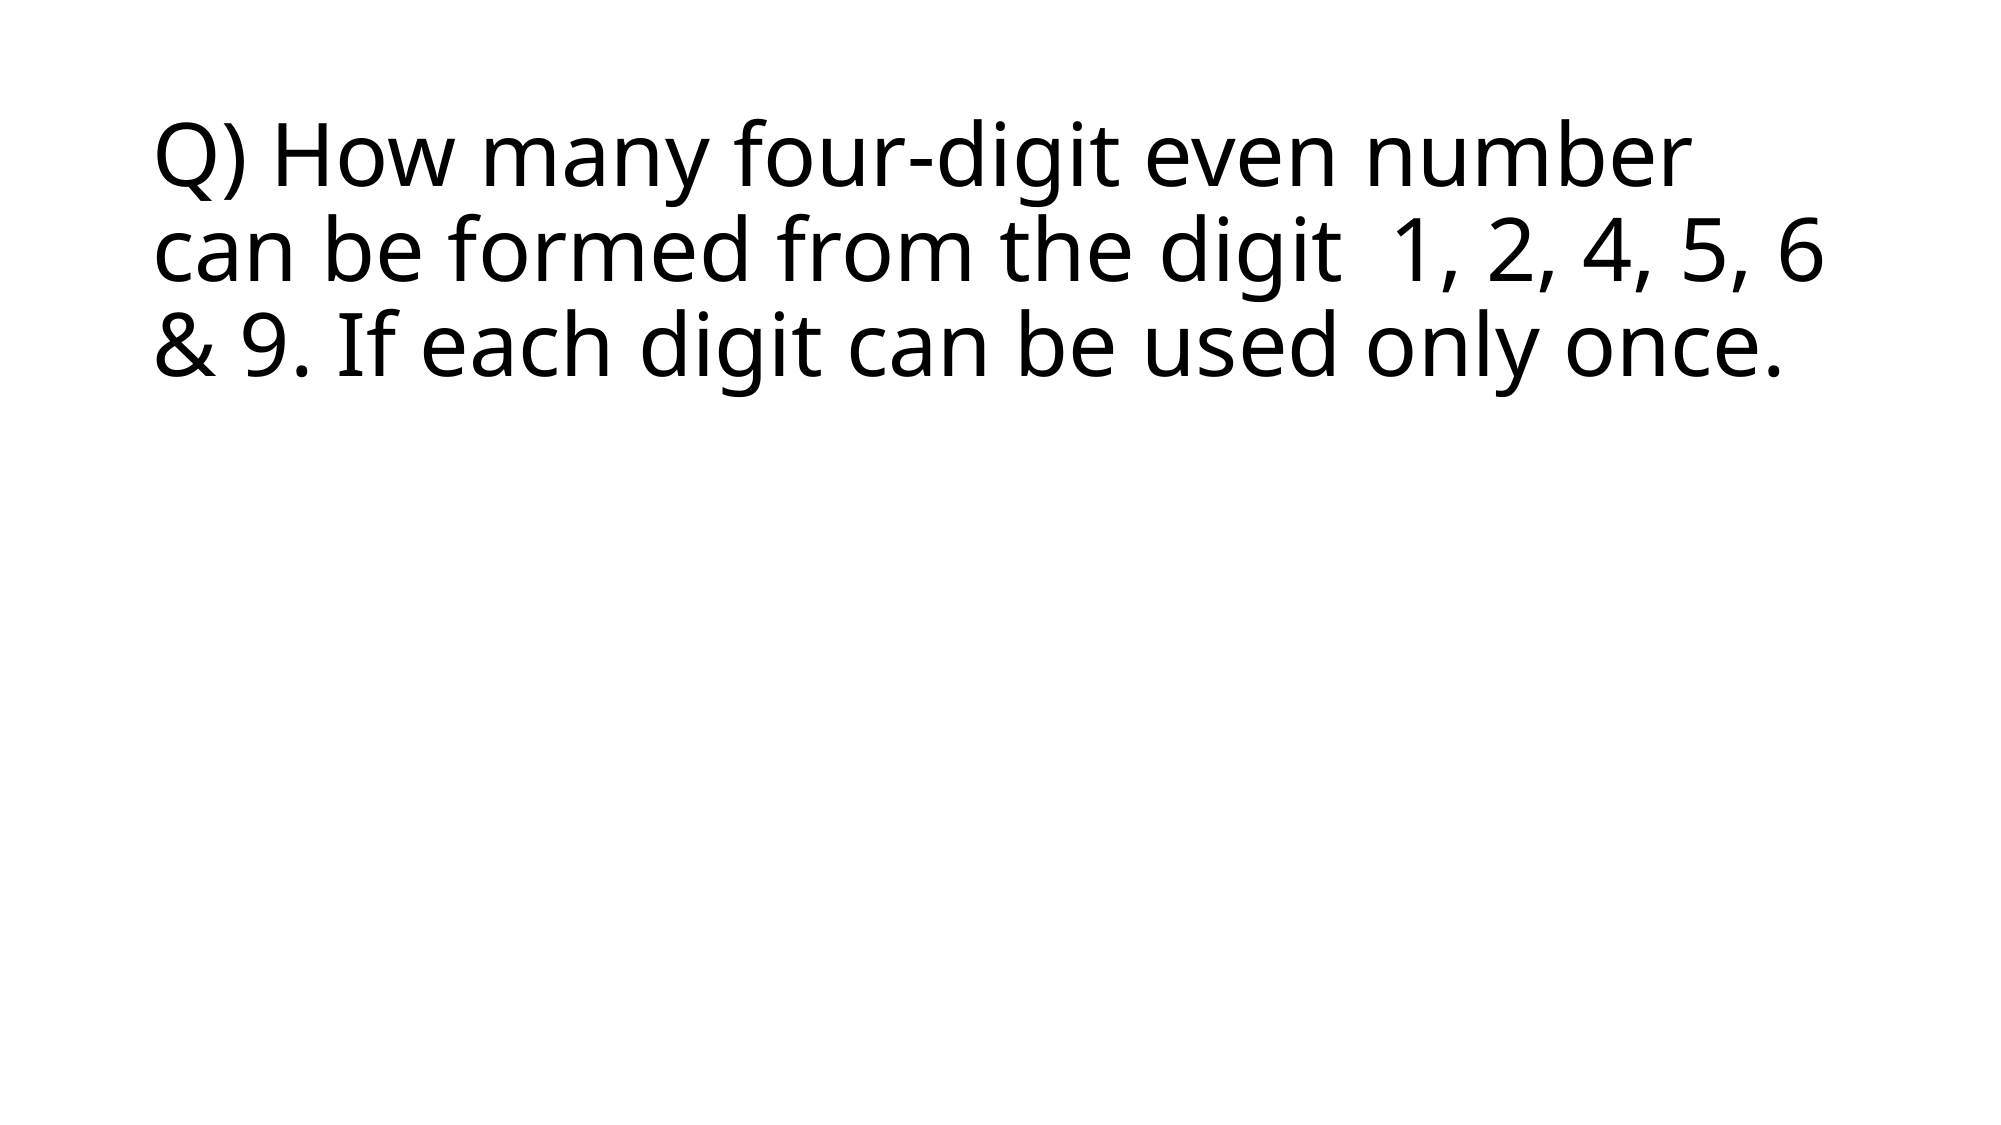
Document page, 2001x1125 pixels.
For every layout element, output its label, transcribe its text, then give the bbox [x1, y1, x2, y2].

title Q) How many four-digit even number can be formed from the digit 1, 2, 4, 5, 6 & 9. If each digit can be used only once. [137, 59, 1863, 447]
